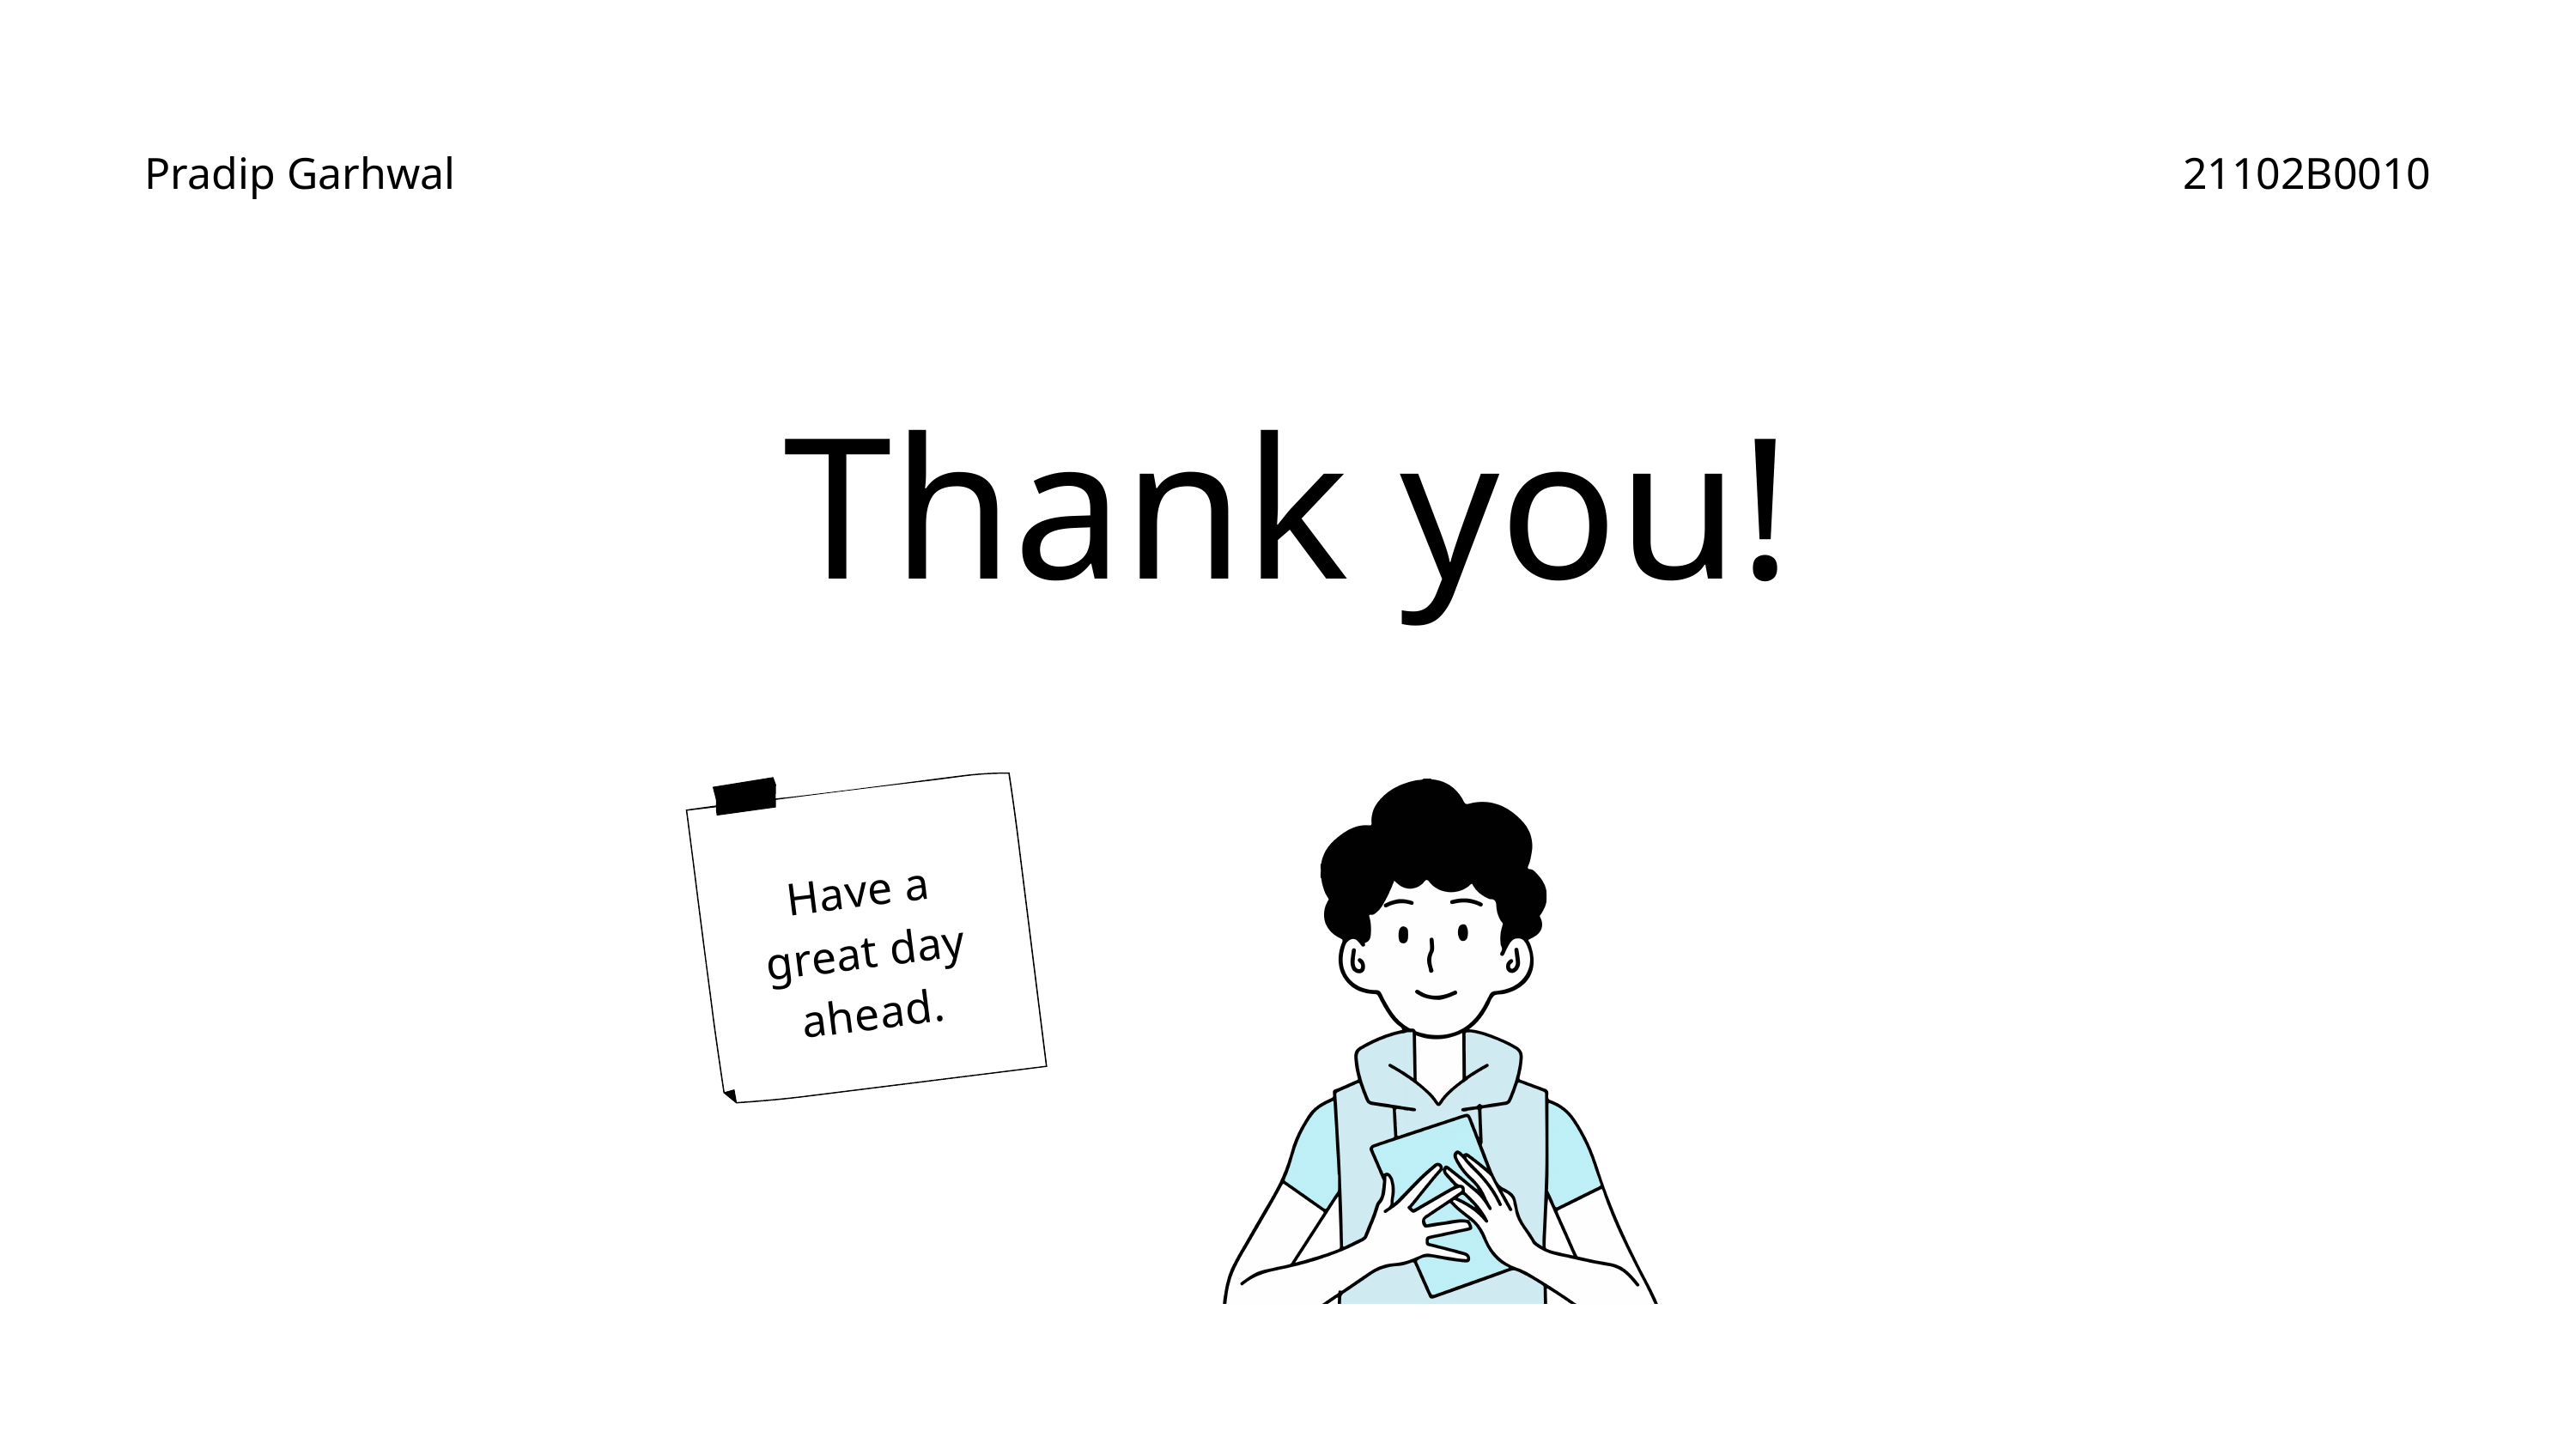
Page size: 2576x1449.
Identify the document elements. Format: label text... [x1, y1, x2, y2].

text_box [1222, 779, 1665, 1304]
text_box Pradip Garhwal [144, 137, 699, 198]
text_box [681, 745, 1049, 1108]
text_box Thank you! [434, 402, 2142, 618]
text_box 21102B0010 [1877, 137, 2432, 198]
